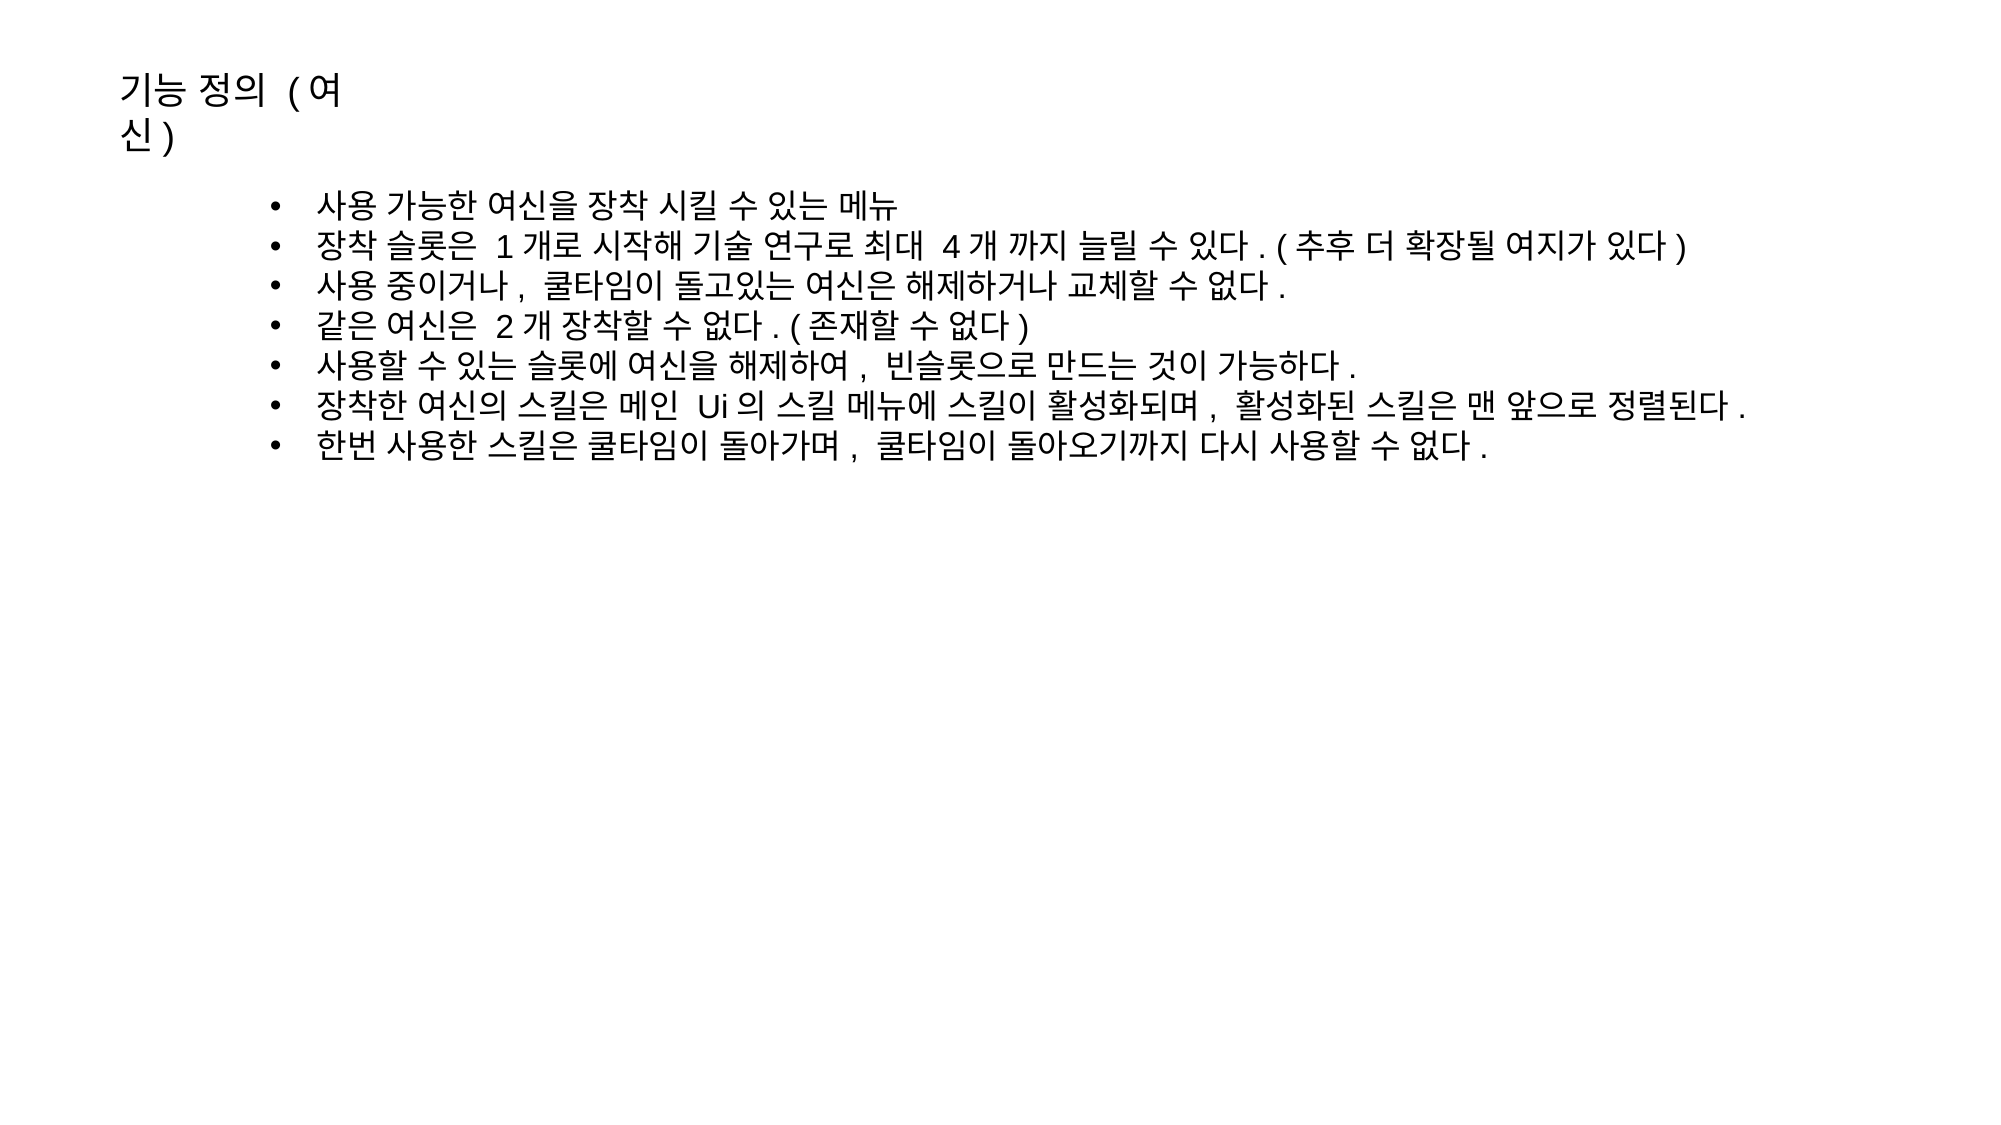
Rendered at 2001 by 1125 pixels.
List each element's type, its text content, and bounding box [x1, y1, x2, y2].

text_box 사용 가능한 여신을 장착 시킬 수 있는 메뉴 장착 슬롯은 1개로 시작해 기술 연구로 최대 4개 까지 늘릴 수 있다. (추후 더 확장될 여지가 있다) 사용 중이거나, 쿨타임이 돌고있는 여신은 해제하거나 교체할 수 없다. 같은 여신은 2개 장착할 수 없다. (존재할 수 없다) 사용할 수 있는 슬롯에 여신을 해제하여, 빈슬롯으로 만드는 것이 가능하다. 장착한 여신의 스킬은 메인 Ui의 스킬 메뉴에 스킬이 활성화되며, 활성화된 스킬은 맨 앞으로 정렬된다. 한번 사용한 스킬은 쿨타임이 돌아가며, 쿨타임이 돌아오기까지 다시 사용할 수 없다. [254, 178, 1891, 517]
text_box 기능 정의 (여신) [104, 59, 412, 121]
